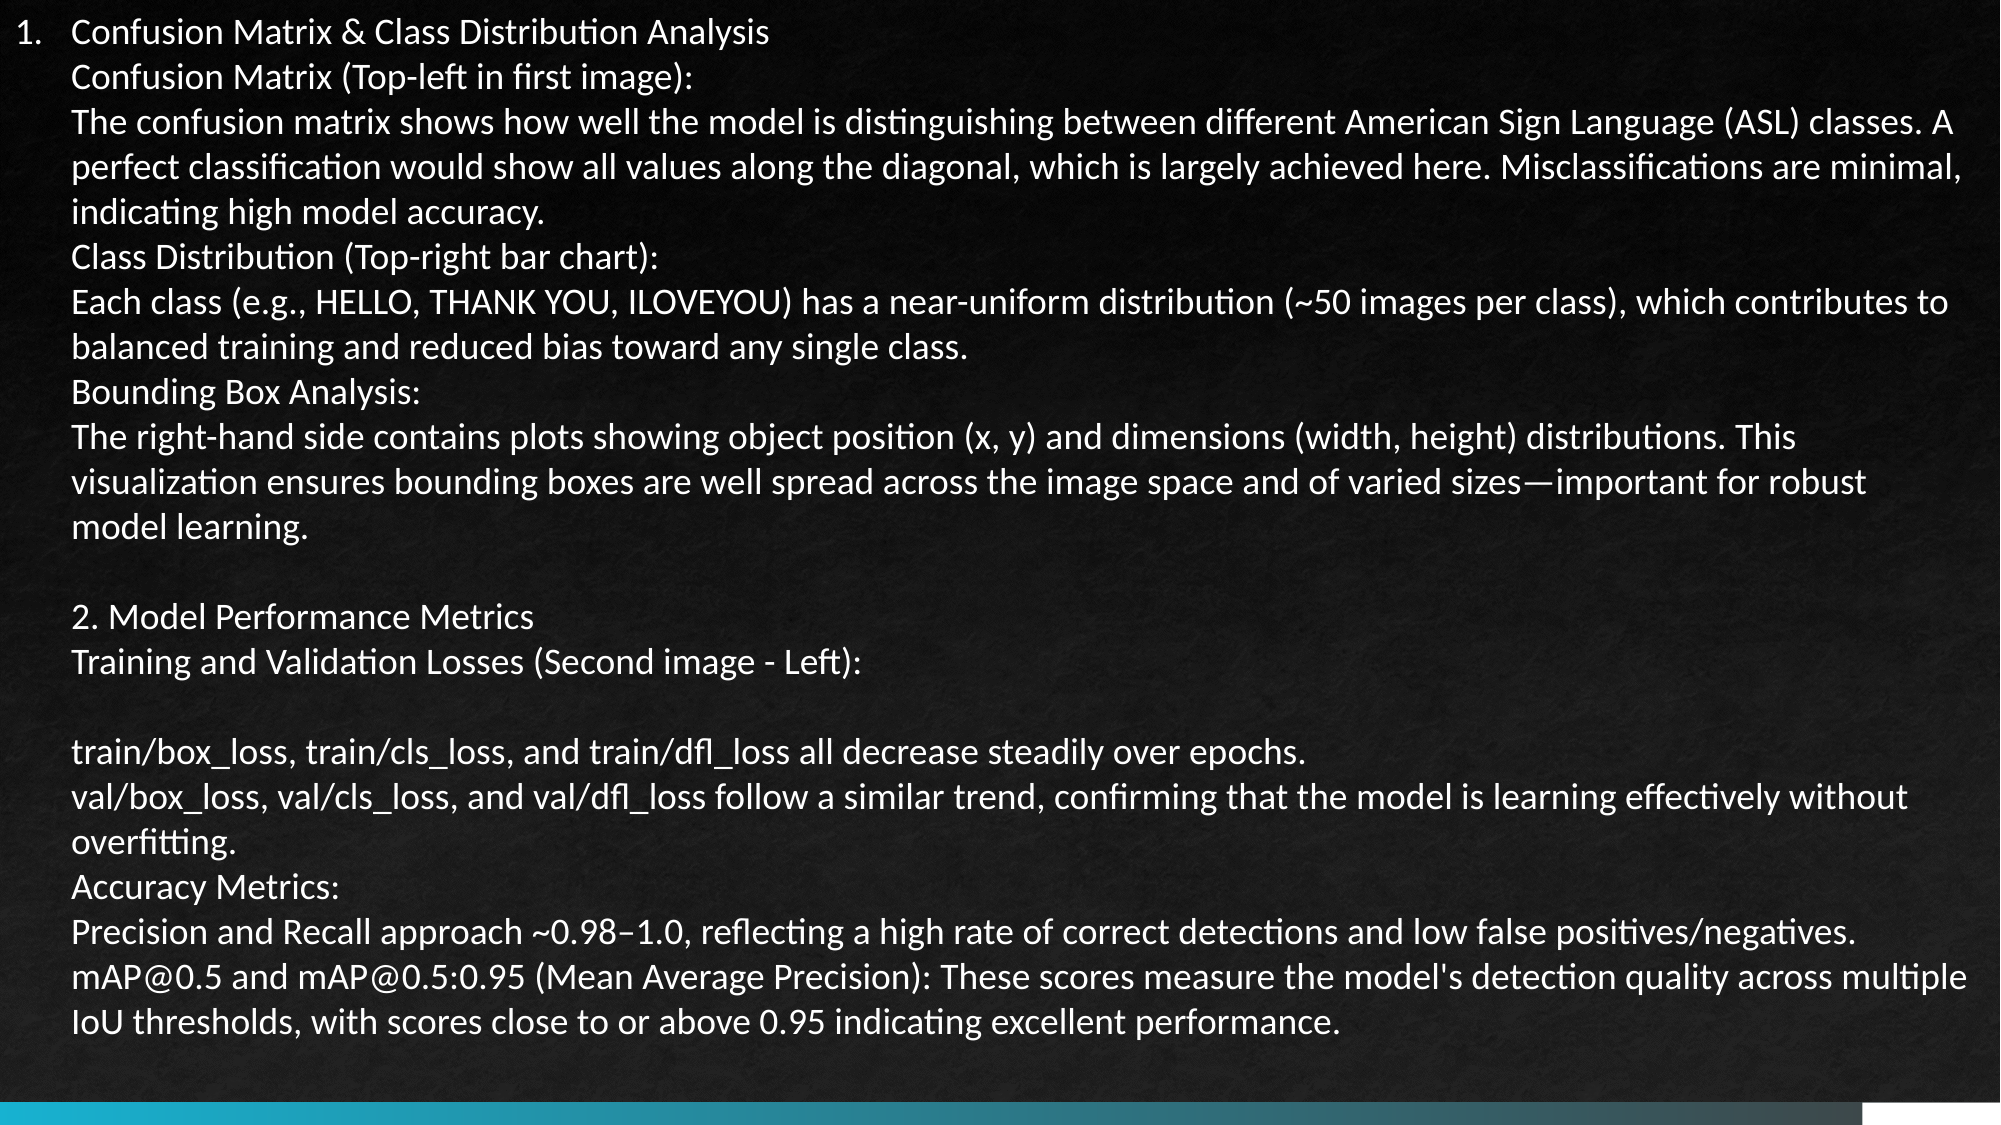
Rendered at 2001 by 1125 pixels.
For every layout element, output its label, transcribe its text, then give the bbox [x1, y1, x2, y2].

text_box Confusion Matrix & Class Distribution Analysis Confusion Matrix (Top-left in first image): The confusion matrix shows how well the model is distinguishing between different American Sign Language (ASL) classes. A perfect classification would show all values along the diagonal, which is largely achieved here. Misclassifications are minimal, indicating high model accuracy. Class Distribution (Top-right bar chart): Each class (e.g., HELLO, THANK YOU, ILOVEYOU) has a near-uniform distribution (~50 images per class), which contributes to balanced training and reduced bias toward any single class. Bounding Box Analysis: The right-hand side contains plots showing object position (x, y) and dimensions (width, height) distributions. This visualization ensures bounding boxes are well spread across the image space and of varied sizes—important for robust model learning. 2. Model Performance Metrics Training and Validation Losses (Second image - Left): train/box_loss, train/cls_loss, and train/dfl_loss all decrease steadily over epochs. val/box_loss, val/cls_loss, and val/dfl_loss follow a similar trend, confirming that the model is learning effectively without overfitting. Accuracy Metrics: Precision and Recall approach ~0.98–1.0, reflecting a high rate of correct detections and low false positives/negatives. mAP@0.5 and mAP@0.5:0.95 (Mean Average Precision): These scores measure the model's detection quality across multiple IoU thresholds, with scores close to or above 0.95 indicating excellent performance. [0, 0, 1989, 1095]
picture [0, 0, 2000, 1103]
